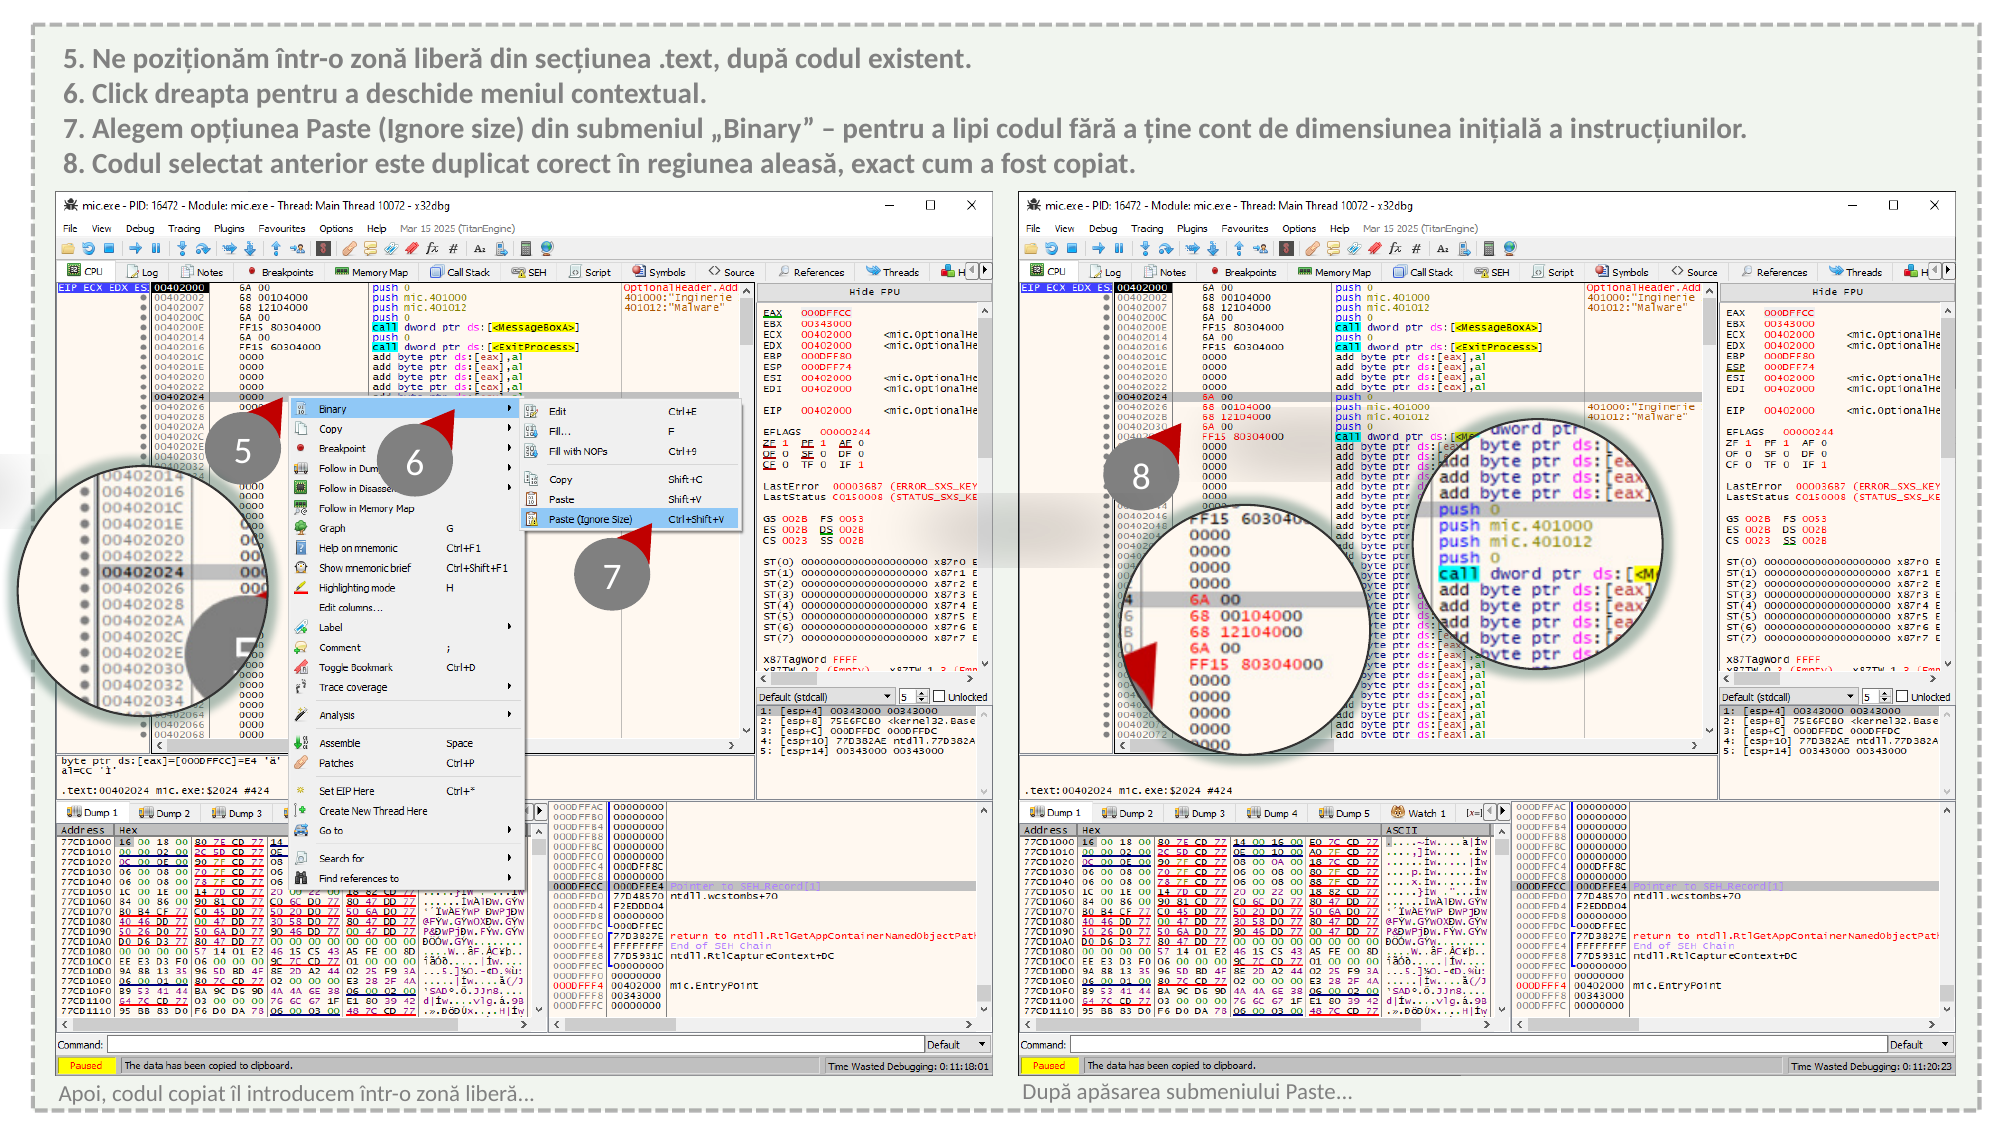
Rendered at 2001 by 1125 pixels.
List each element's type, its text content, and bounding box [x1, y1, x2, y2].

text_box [574, 514, 651, 611]
text_box Apoi, codul copiat îl introducem într-o zonă liberă... [43, 1071, 993, 1114]
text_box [376, 400, 453, 497]
picture [1018, 191, 1956, 1076]
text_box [204, 388, 282, 485]
text_box [32, 24, 1980, 1111]
text_box 5. Ne poziționăm într-o zonă liberă din secțiunea .text, după codul existent. 6. Click dreapta pentru a deschide meniul contextual. 7. Alegem opțiunea Paste (Ignore size) din submeniul „Binary” – pentru a lipi codul fără a ține cont de dimensiunea inițială a instrucțiunilor. 8. Codul selectat anterior este duplicat corect în regiunea aleasă, exact cum a fost copiat. [48, 32, 1952, 222]
text_box După apăsarea submeniului Paste... [1007, 1069, 1957, 1112]
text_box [1103, 414, 1180, 511]
picture [17, 191, 993, 1076]
